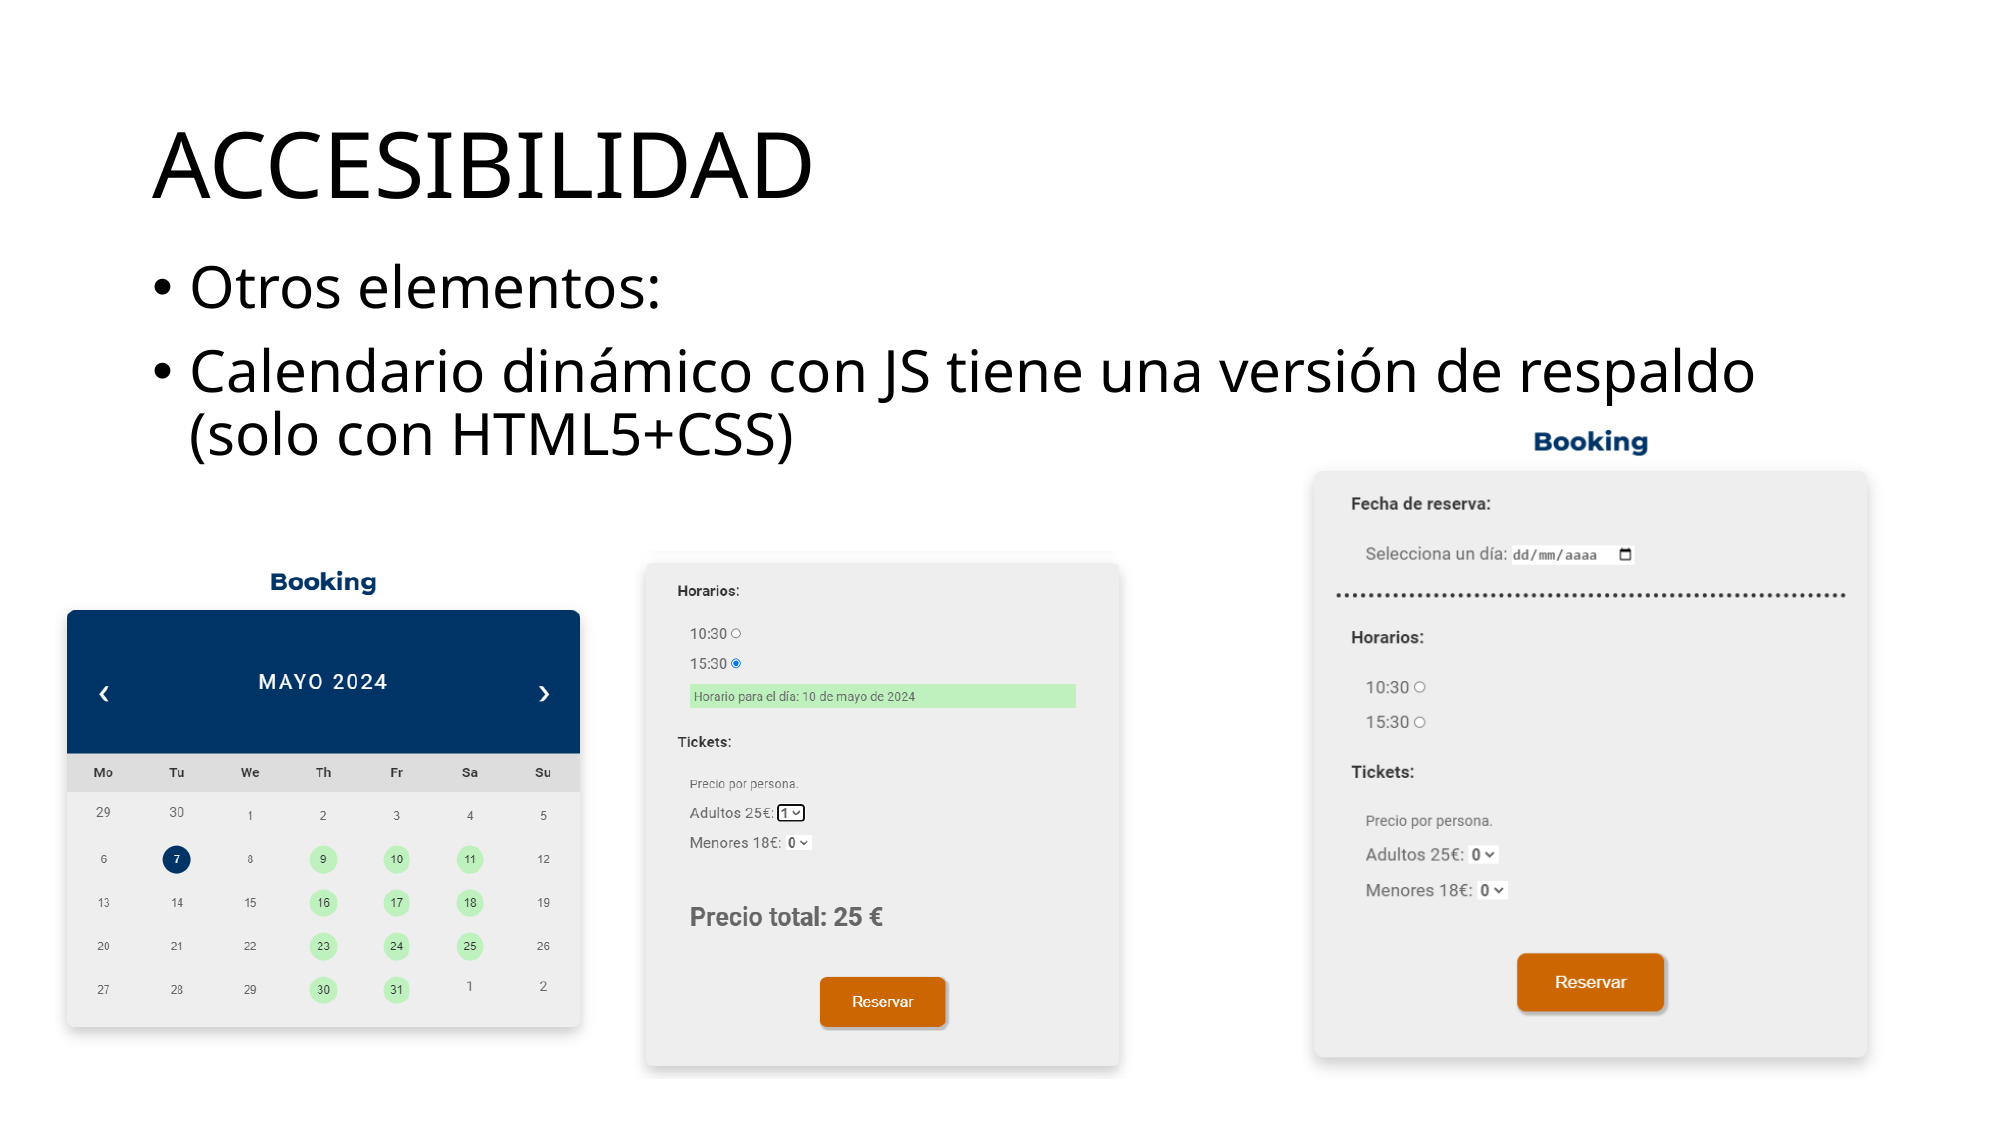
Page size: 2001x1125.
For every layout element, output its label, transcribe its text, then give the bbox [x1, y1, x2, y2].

list Otros elementos: Calendario dinámico con JS tiene una versión de respaldo (solo con HTML5+CSS) [137, 251, 1863, 1066]
title ACCESIBILIDAD [137, 59, 1863, 251]
picture [55, 542, 621, 1088]
picture [634, 551, 1140, 1079]
picture [1302, 423, 1908, 1088]
